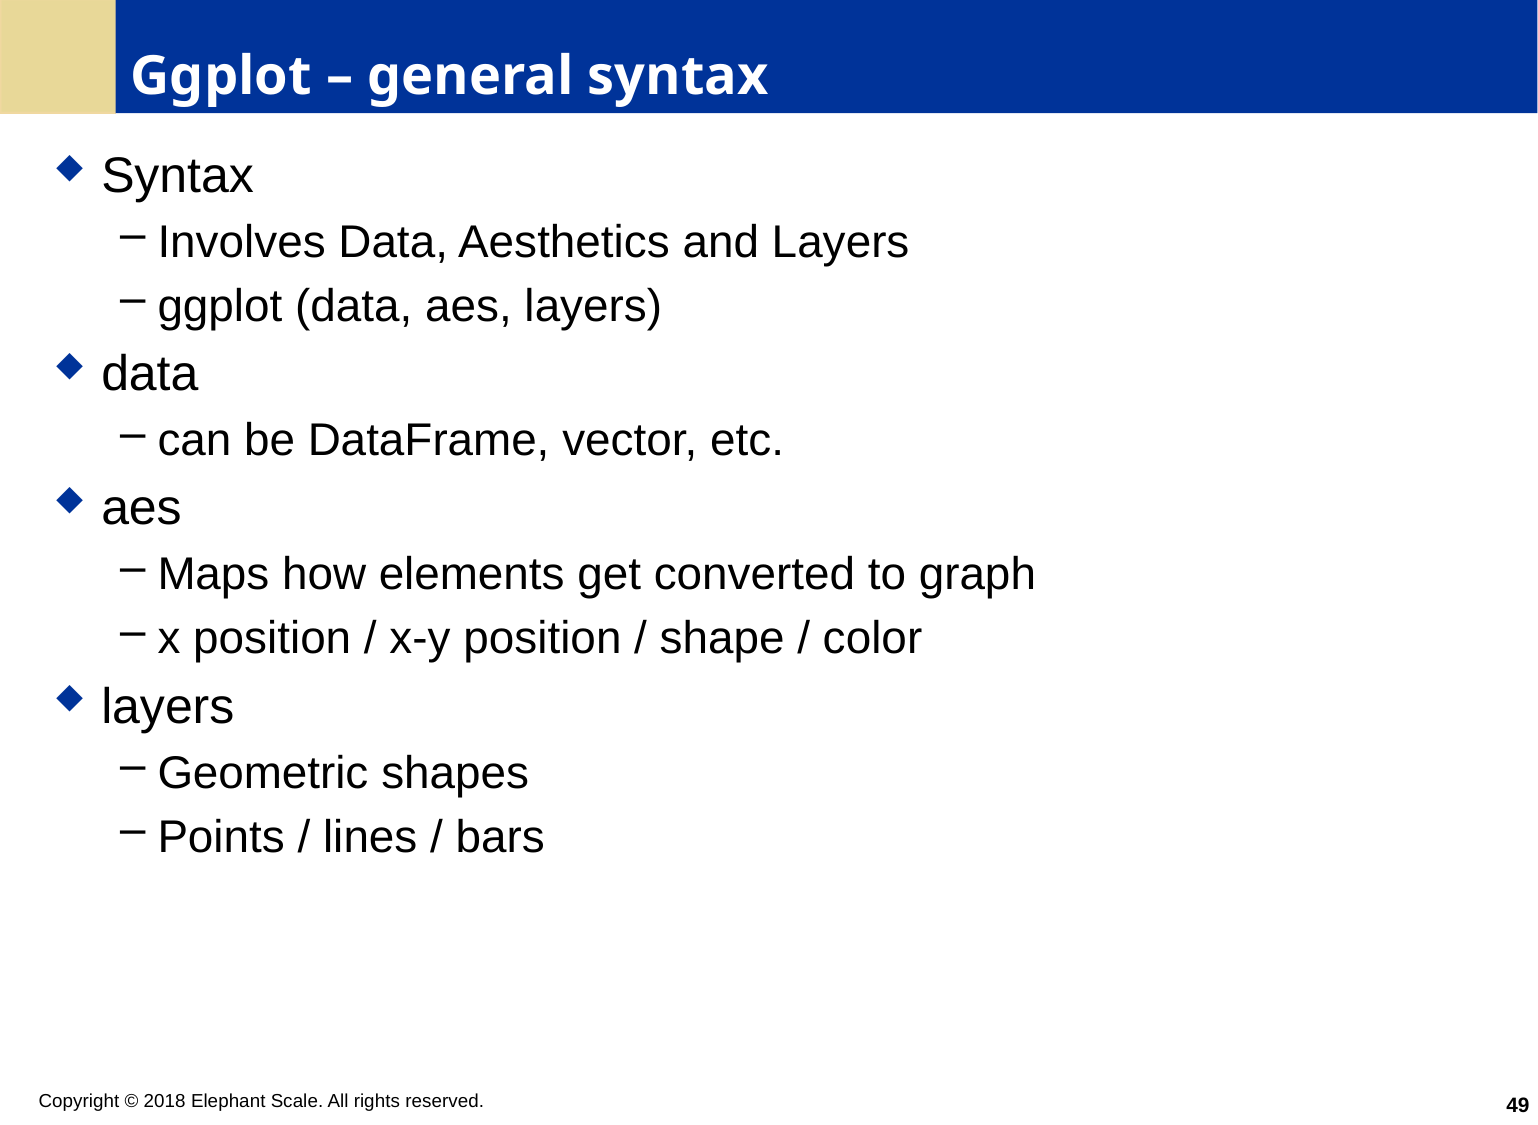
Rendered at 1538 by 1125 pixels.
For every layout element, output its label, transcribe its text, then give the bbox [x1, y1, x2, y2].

footer Copyright © 2018 Elephant Scale. All rights reserved. [38, 1088, 932, 1112]
title Ggplot – general syntax [115, 0, 1538, 114]
list Syntax Involves Data, Aesthetics and Layers ggplot (data, aes, layers) data can be DataFrame, vector, etc. aes Maps how elements get converted to graph x position / x-y position / shape / color layers Geometric shapes Points / lines / bars [38, 134, 1500, 1061]
picture [0, 0, 115, 114]
slide_number 49 [1439, 1079, 1530, 1117]
